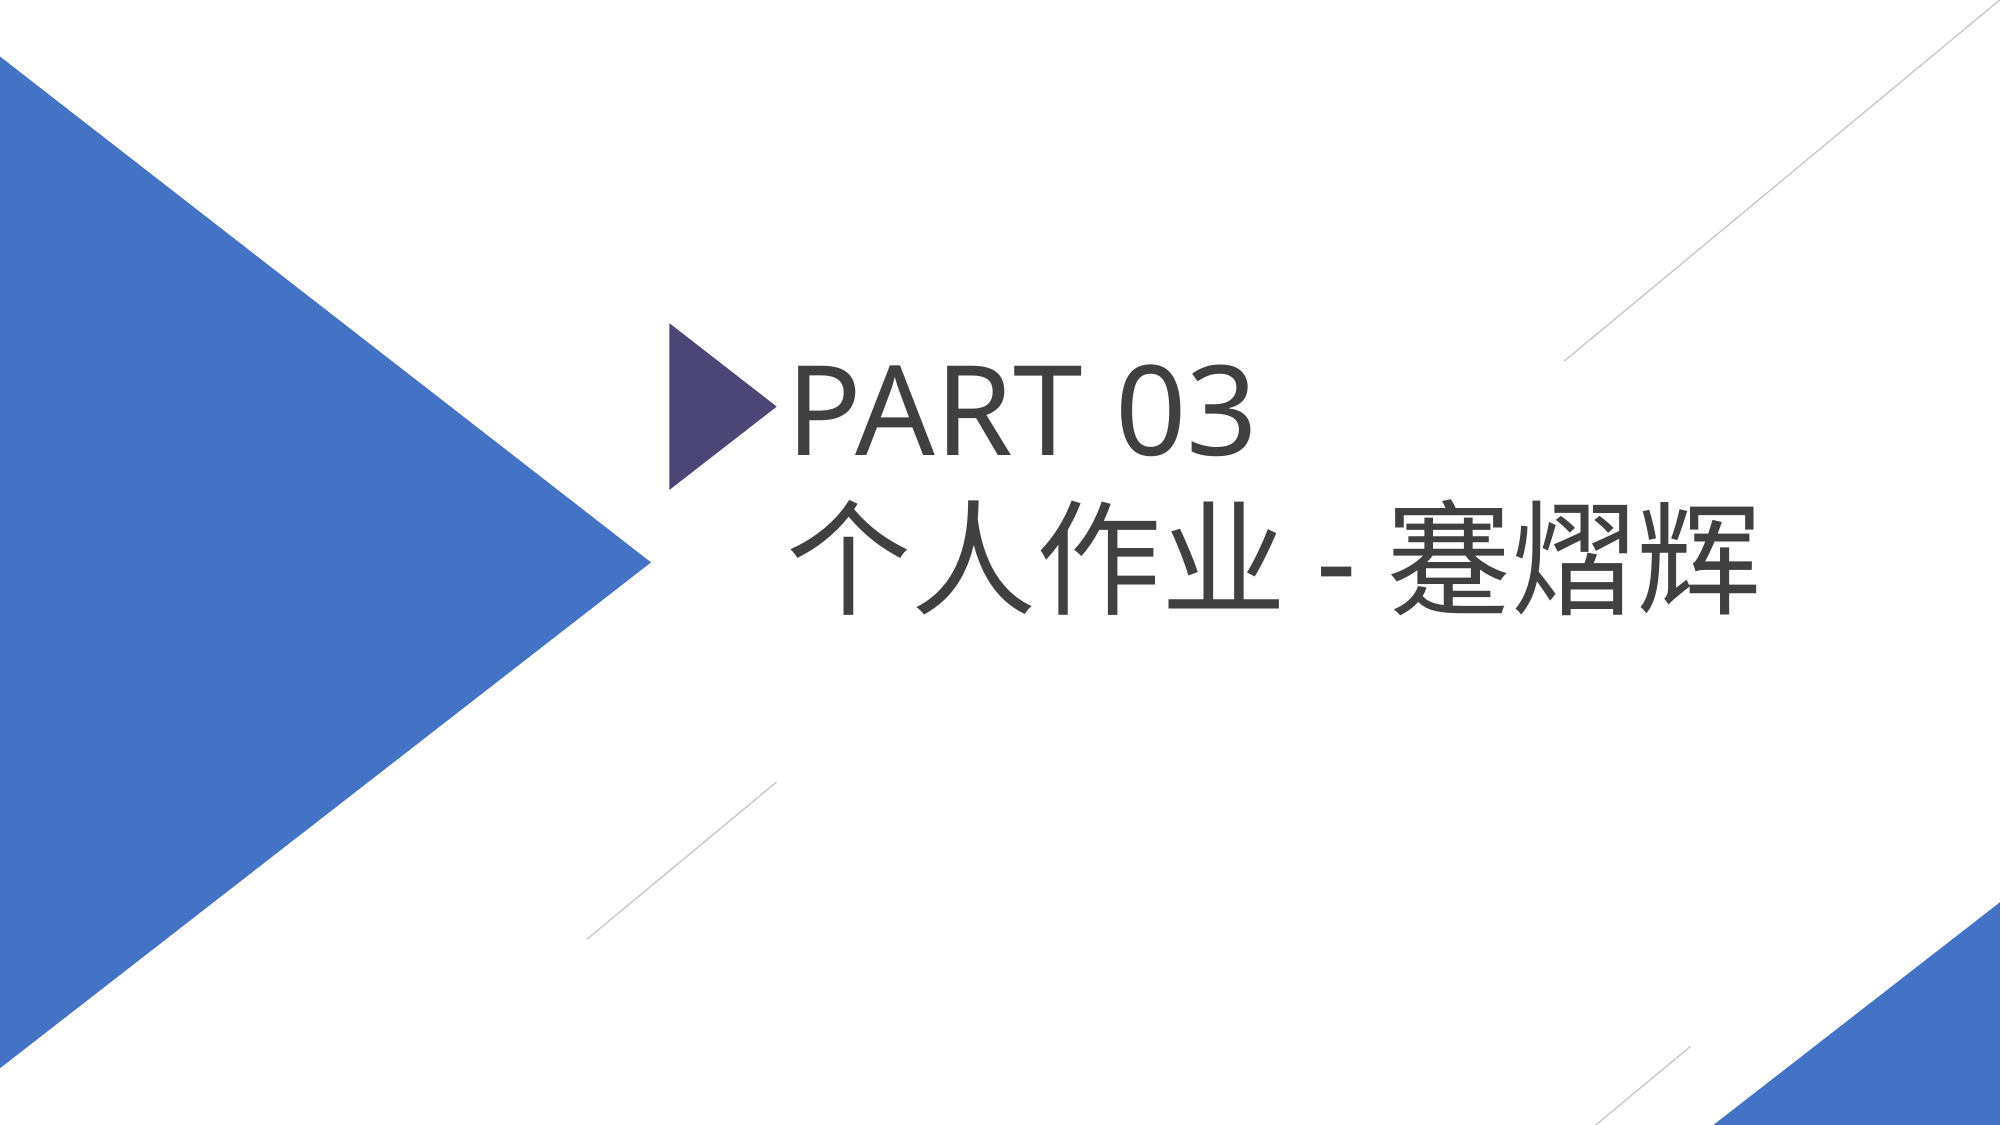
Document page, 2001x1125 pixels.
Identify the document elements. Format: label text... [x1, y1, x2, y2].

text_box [1564, 0, 2000, 362]
text_box [0, 55, 653, 1070]
text_box PART 03 个人作业-蹇熠辉 [771, 323, 1777, 638]
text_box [1595, 1046, 1691, 1125]
text_box [668, 321, 771, 492]
text_box [847, 504, 879, 621]
text_box [1711, 900, 2000, 1125]
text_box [586, 781, 777, 940]
